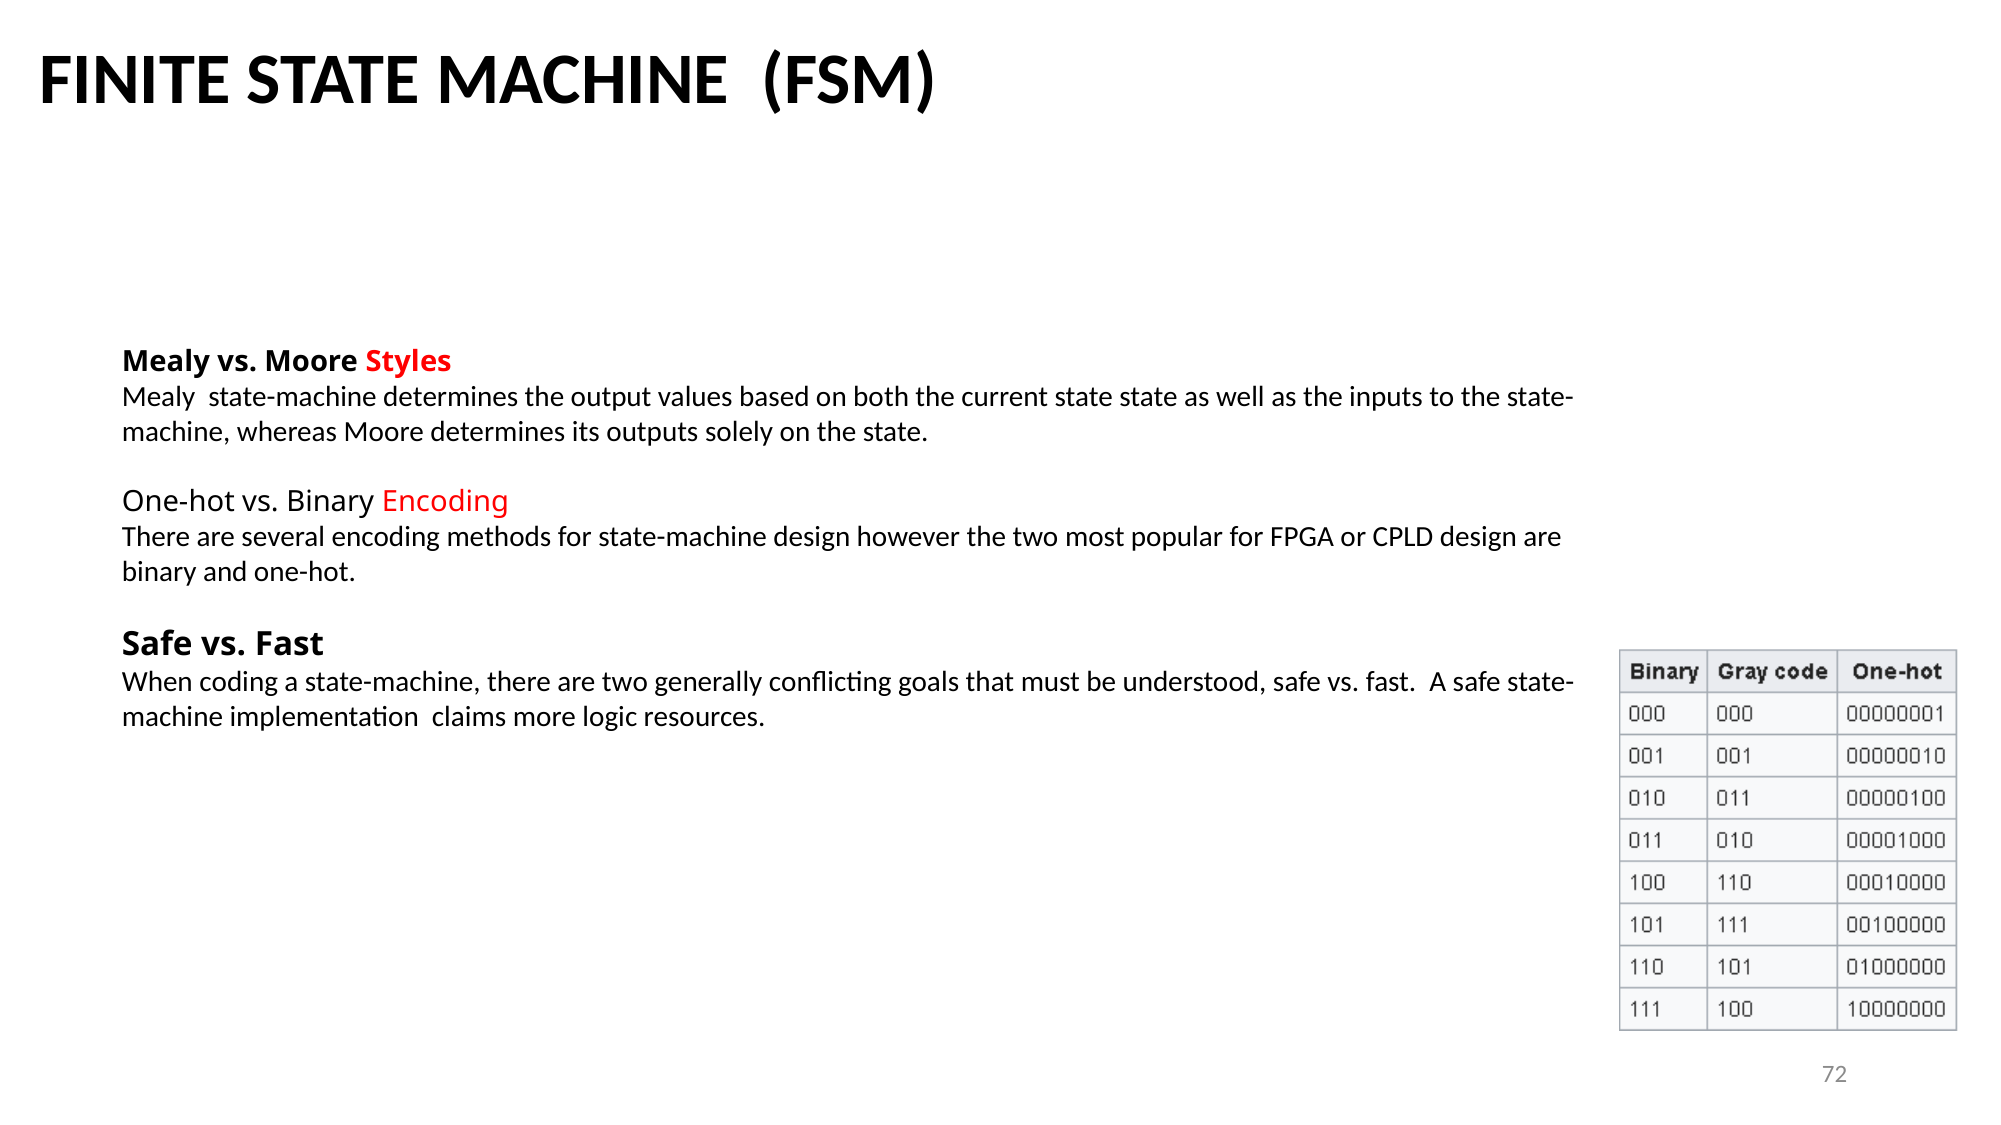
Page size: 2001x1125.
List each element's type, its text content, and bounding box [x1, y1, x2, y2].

text_box Mealy vs. Moore Styles Mealy state-machine determines the output values based on both the current state state as well as the inputs to the state-machine, whereas Moore determines its outputs solely on the state. One-hot vs. Binary Encoding There are several encoding methods for state-machine design however the two most popular for FPGA or CPLD design are binary and one-hot. Safe vs. Fast When coding a state-machine, there are two generally conflicting goals that must be understood, safe vs. fast. A safe state-machine implementation claims more logic resources. [107, 335, 1600, 785]
title Finite State Machine (FSM) [24, 10, 1035, 150]
picture [1619, 648, 1959, 1031]
slide_number 72 [1412, 1042, 1863, 1103]
